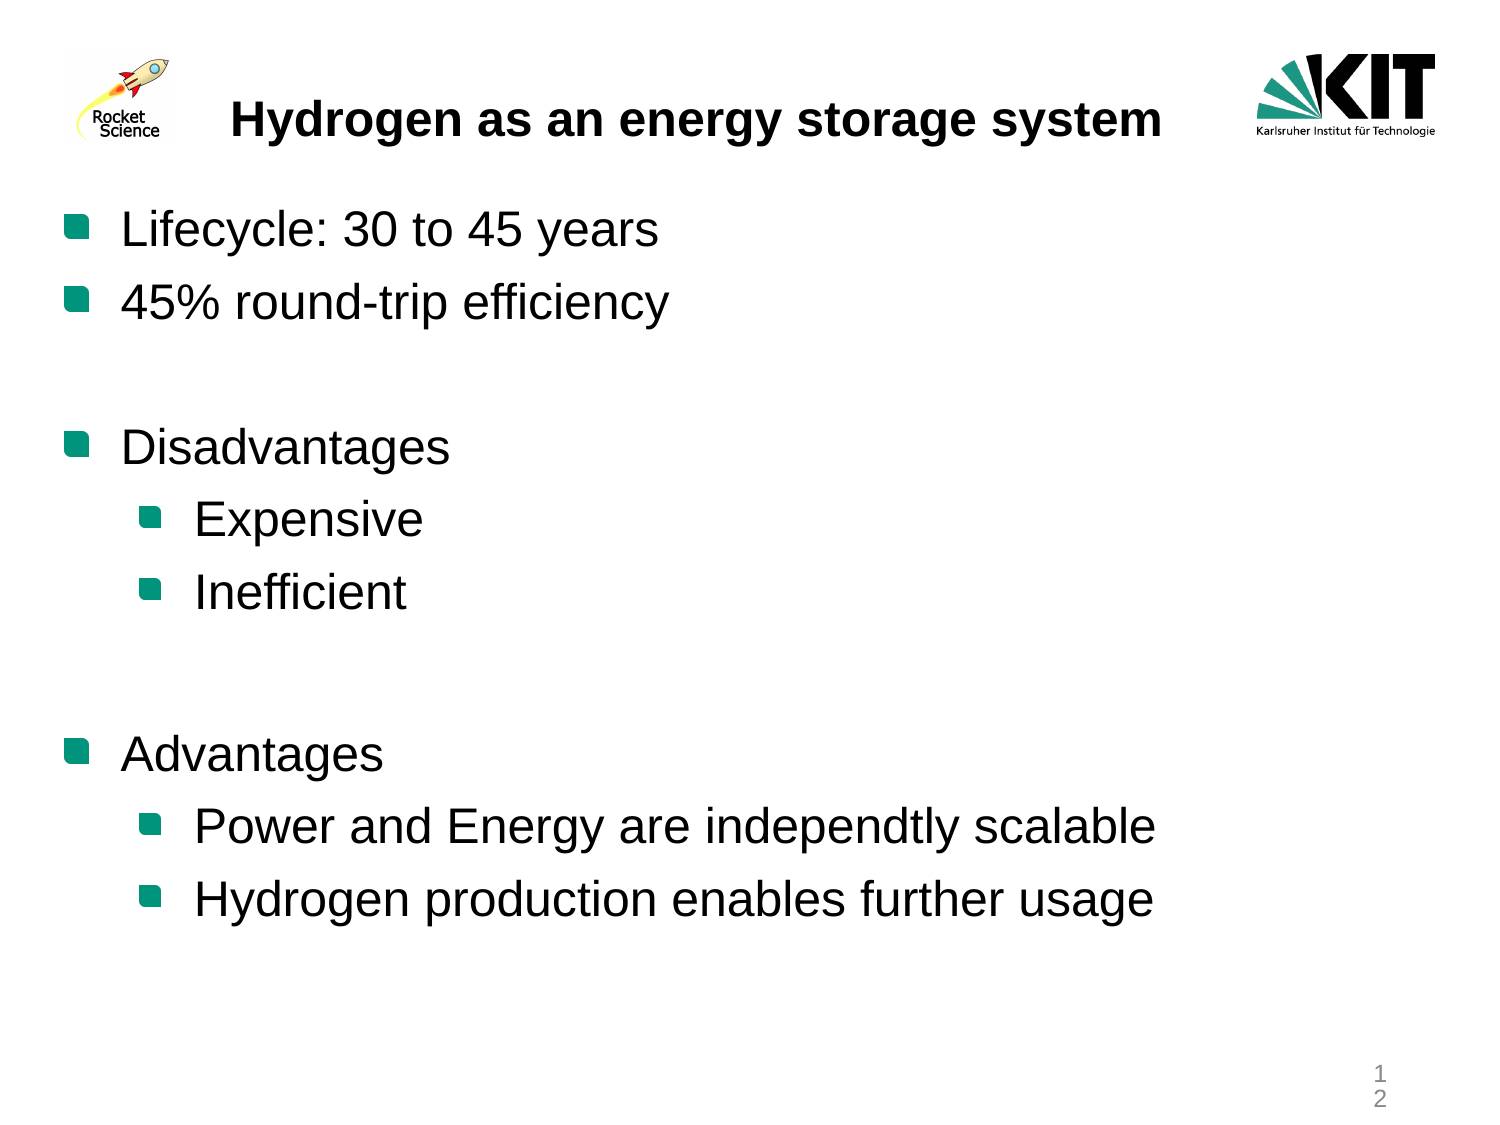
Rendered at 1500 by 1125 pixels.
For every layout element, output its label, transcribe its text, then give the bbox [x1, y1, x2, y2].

picture [64, 431, 89, 457]
picture [139, 506, 161, 528]
picture [64, 738, 89, 764]
picture [64, 214, 89, 239]
picture [64, 54, 171, 144]
picture [139, 578, 161, 600]
picture [64, 286, 89, 312]
picture [139, 813, 161, 835]
list Lifecycle: 30 to 45 years 45% round-trip efficiency Disadvantages Expensive Inefficient Advantages Power and Energy are independtly scalable Hydrogen production enables further usage [63, 196, 1443, 1000]
picture [1257, 54, 1435, 137]
slide_number 12 [1365, 1050, 1398, 1095]
picture [139, 885, 161, 907]
text_box [230, 54, 1198, 147]
